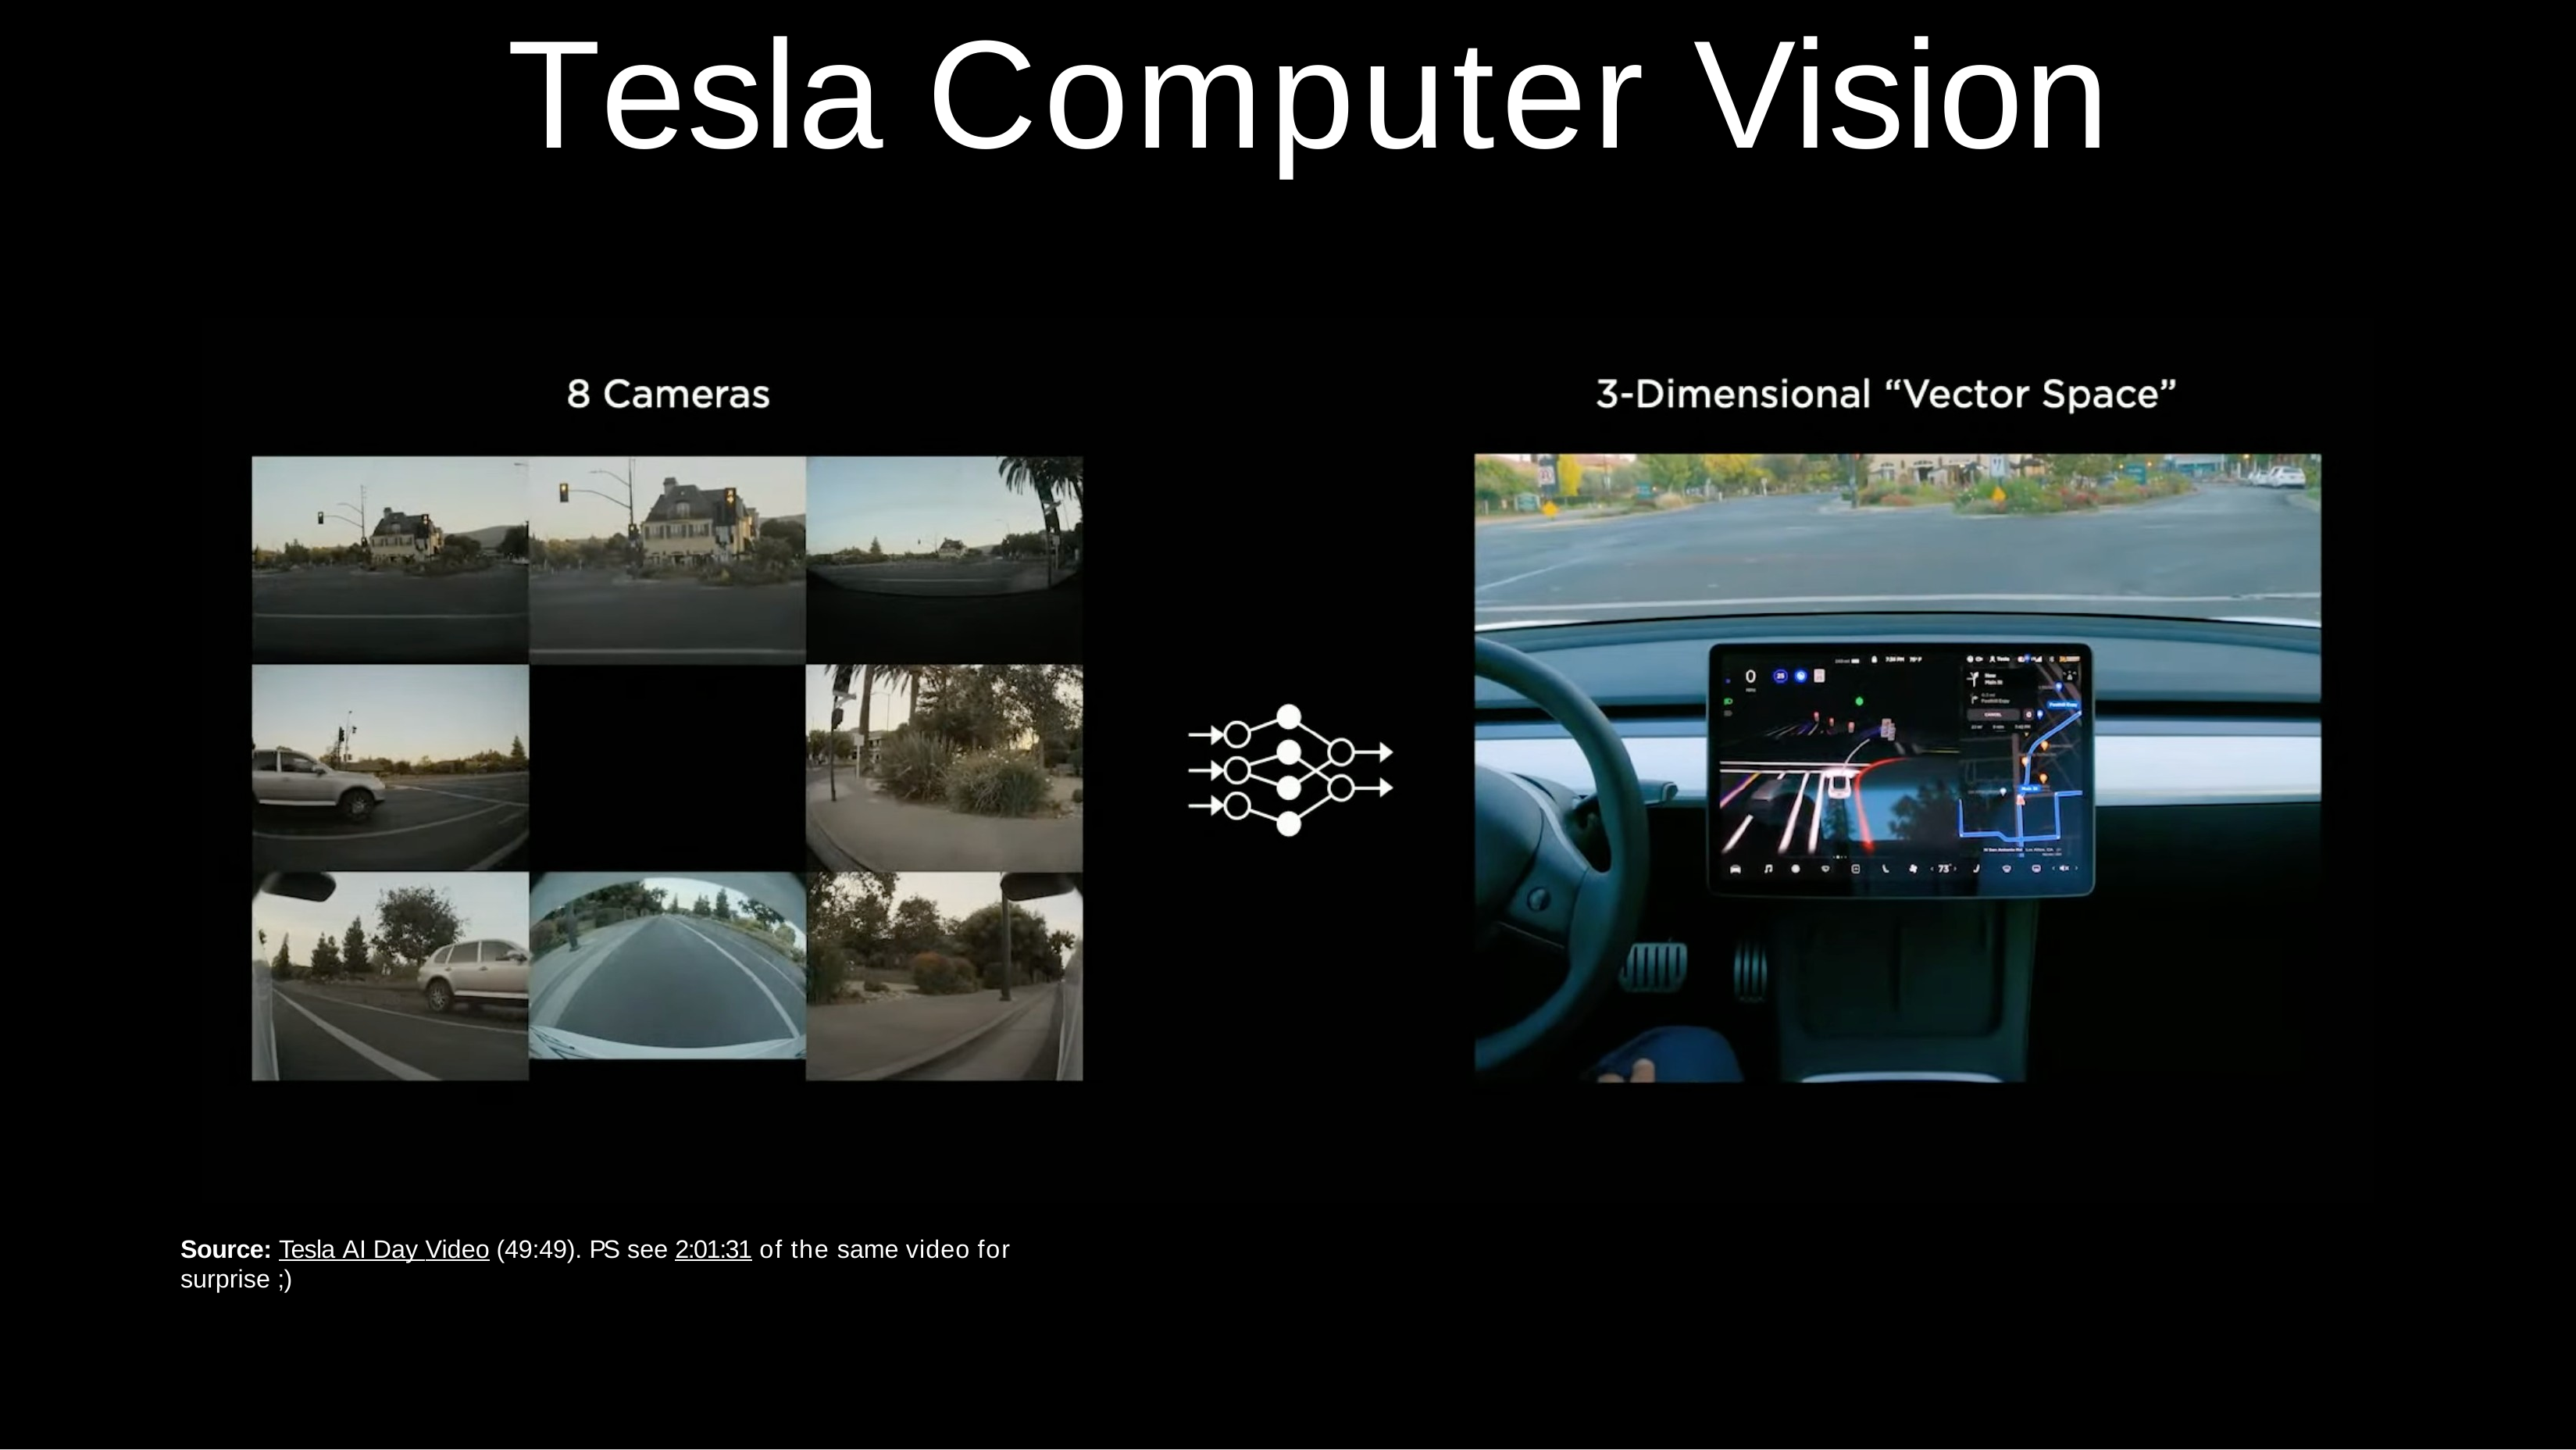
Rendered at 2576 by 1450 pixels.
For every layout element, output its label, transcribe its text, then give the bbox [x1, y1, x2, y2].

picture [202, 317, 2374, 1203]
text_box Source: Tesla AI Day Video (49:49). PS see 2:01:31 of the same video for surprise ;) [179, 1230, 1122, 1294]
title Tesla Computer Vision [59, 0, 2517, 237]
